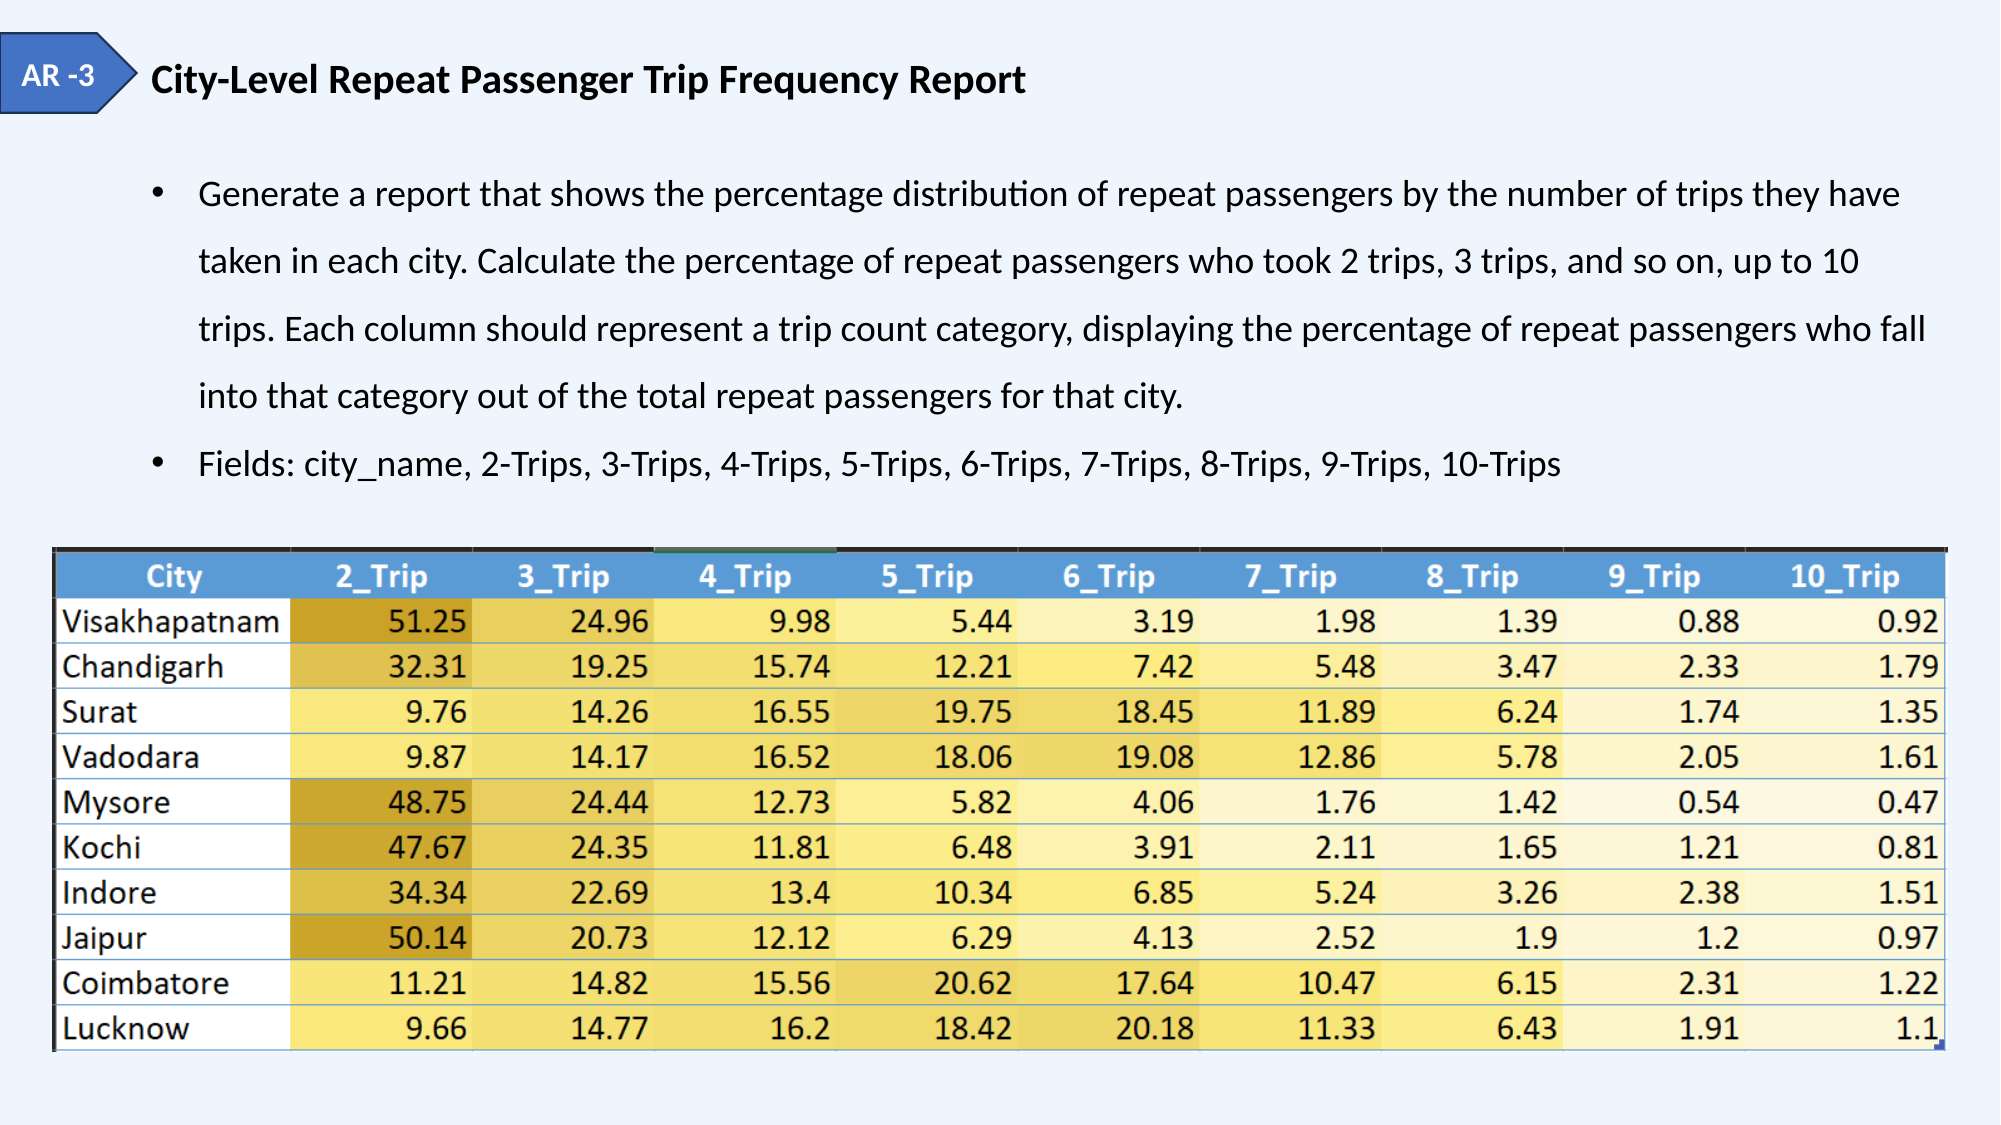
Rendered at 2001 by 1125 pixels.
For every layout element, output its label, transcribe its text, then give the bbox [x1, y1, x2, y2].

text_box AR -3 [0, 32, 136, 114]
picture [52, 547, 1948, 1052]
text_box City-Level Repeat Passenger Trip Frequency Report Generate a report that shows the percentage distribution of repeat passengers by the number of trips they have taken in each city. Calculate the percentage of repeat passengers who took 2 trips, 3 trips, and so on, up to 10 trips. Each column should represent a trip count category, displaying the percentage of repeat passengers who fall into that category out of the total repeat passengers for that city. Fields: city_name, 2-Trips, 3-Trips, 4-Trips, 5-Trips, 6-Trips, 7-Trips, 8-Trips, 9-Trips, 10-Trips [136, 44, 1948, 537]
